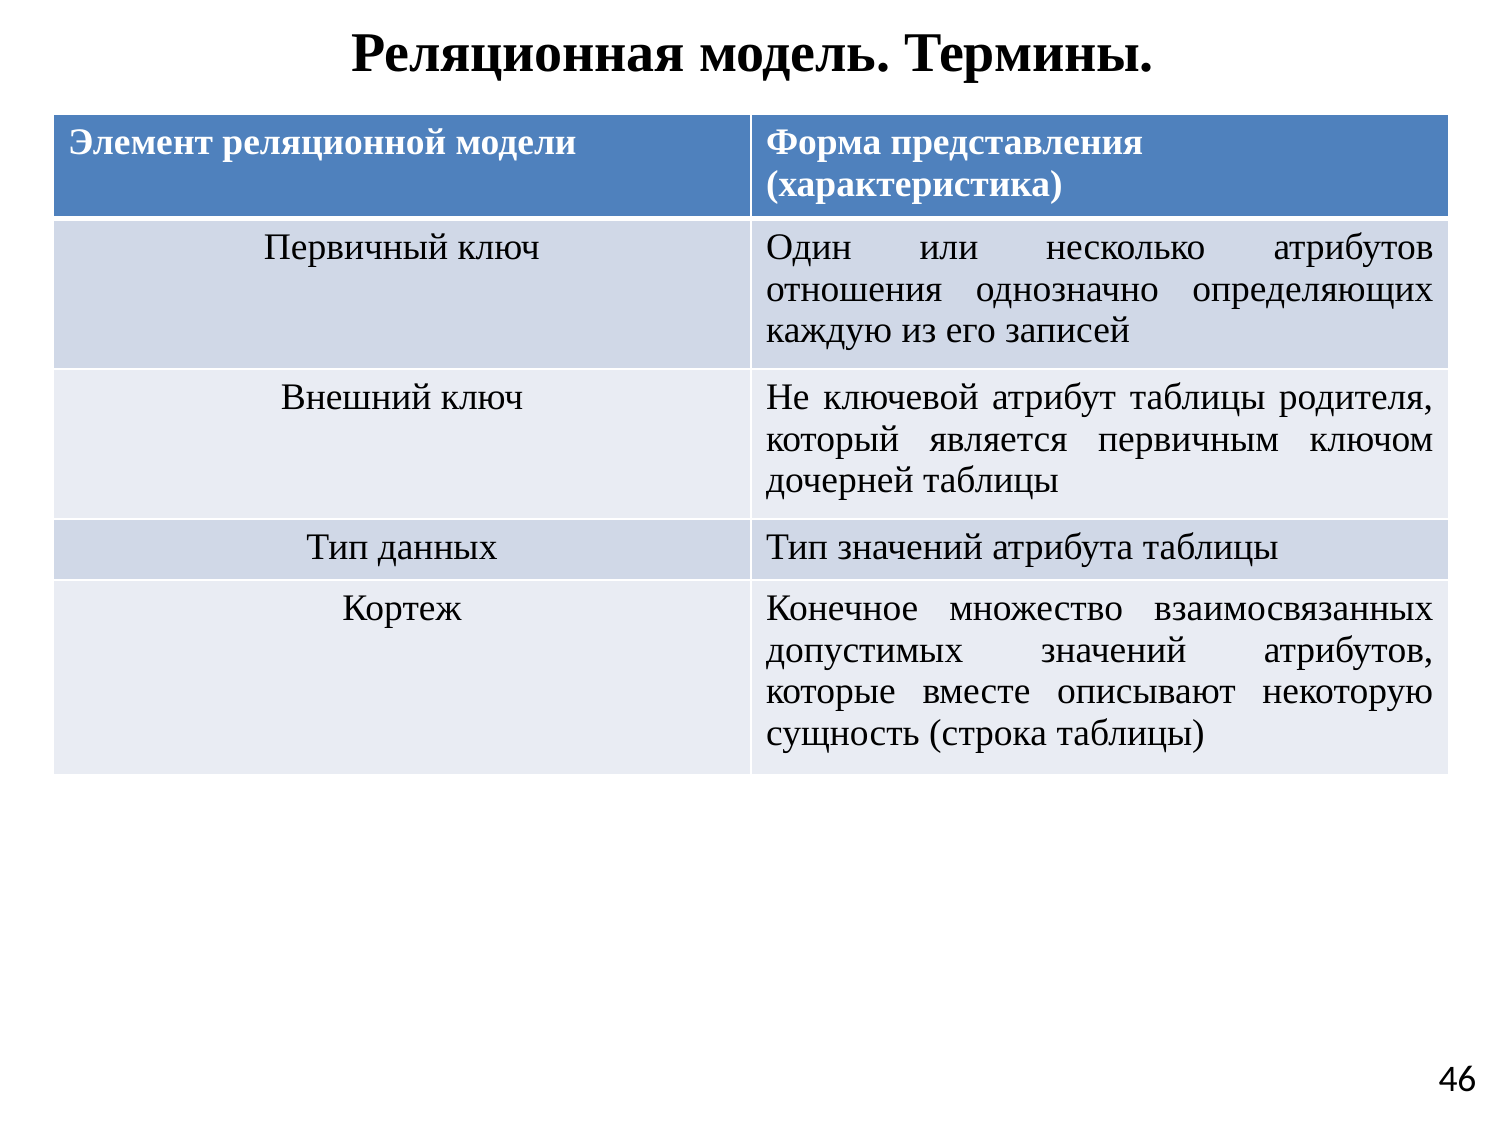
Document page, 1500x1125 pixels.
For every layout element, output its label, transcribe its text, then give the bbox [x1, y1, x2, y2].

table_header Элемент реляционной модели [54, 115, 750, 216]
table_cell Внешний ключ [54, 370, 750, 518]
table_header Форма представления (характеристика) [752, 115, 1448, 216]
text_box 46 [1423, 1046, 1492, 1107]
table_cell Кортеж [54, 581, 750, 774]
table_cell Один или несколько атрибутов отношения однозначно определяющих каждую из его записей [752, 221, 1448, 368]
table_cell Не ключевой атрибут таблицы родителя, который является первичным ключом дочерней таблицы [752, 370, 1448, 518]
table_cell Первичный ключ [54, 221, 750, 368]
table_cell Тип данных [54, 520, 750, 579]
title Реляционная модель. Термины. [32, 7, 1473, 90]
table_cell Тип значений атрибута таблицы [752, 520, 1448, 579]
table_cell Конечное множество взаимосвязанных допустимых значений атрибутов, которые вместе описывают некоторую сущность (строка таблицы) [752, 581, 1448, 774]
